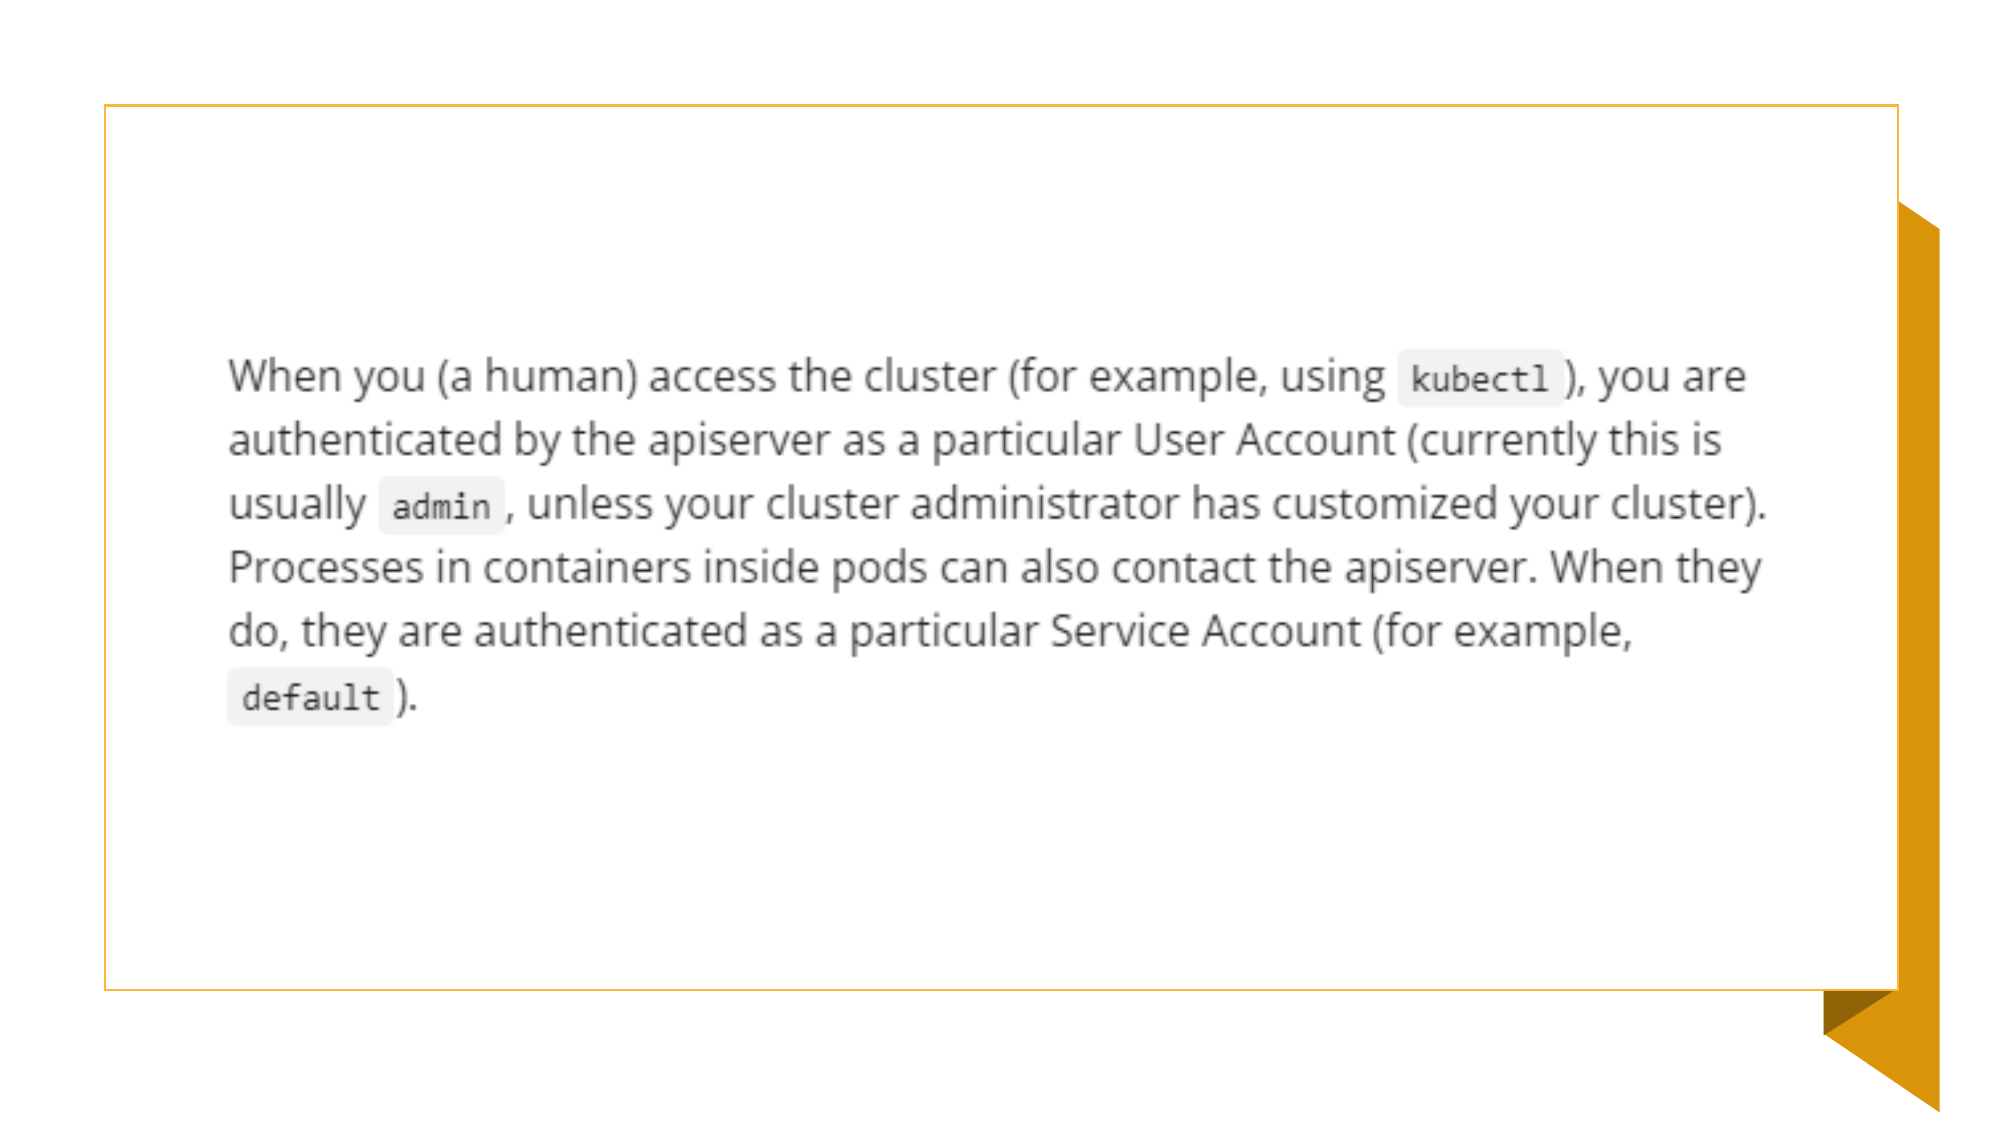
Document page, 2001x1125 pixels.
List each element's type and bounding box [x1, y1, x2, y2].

picture [207, 339, 1793, 756]
text_box [1825, 201, 1940, 1113]
text_box [1823, 990, 1893, 1036]
text_box [104, 105, 1899, 990]
